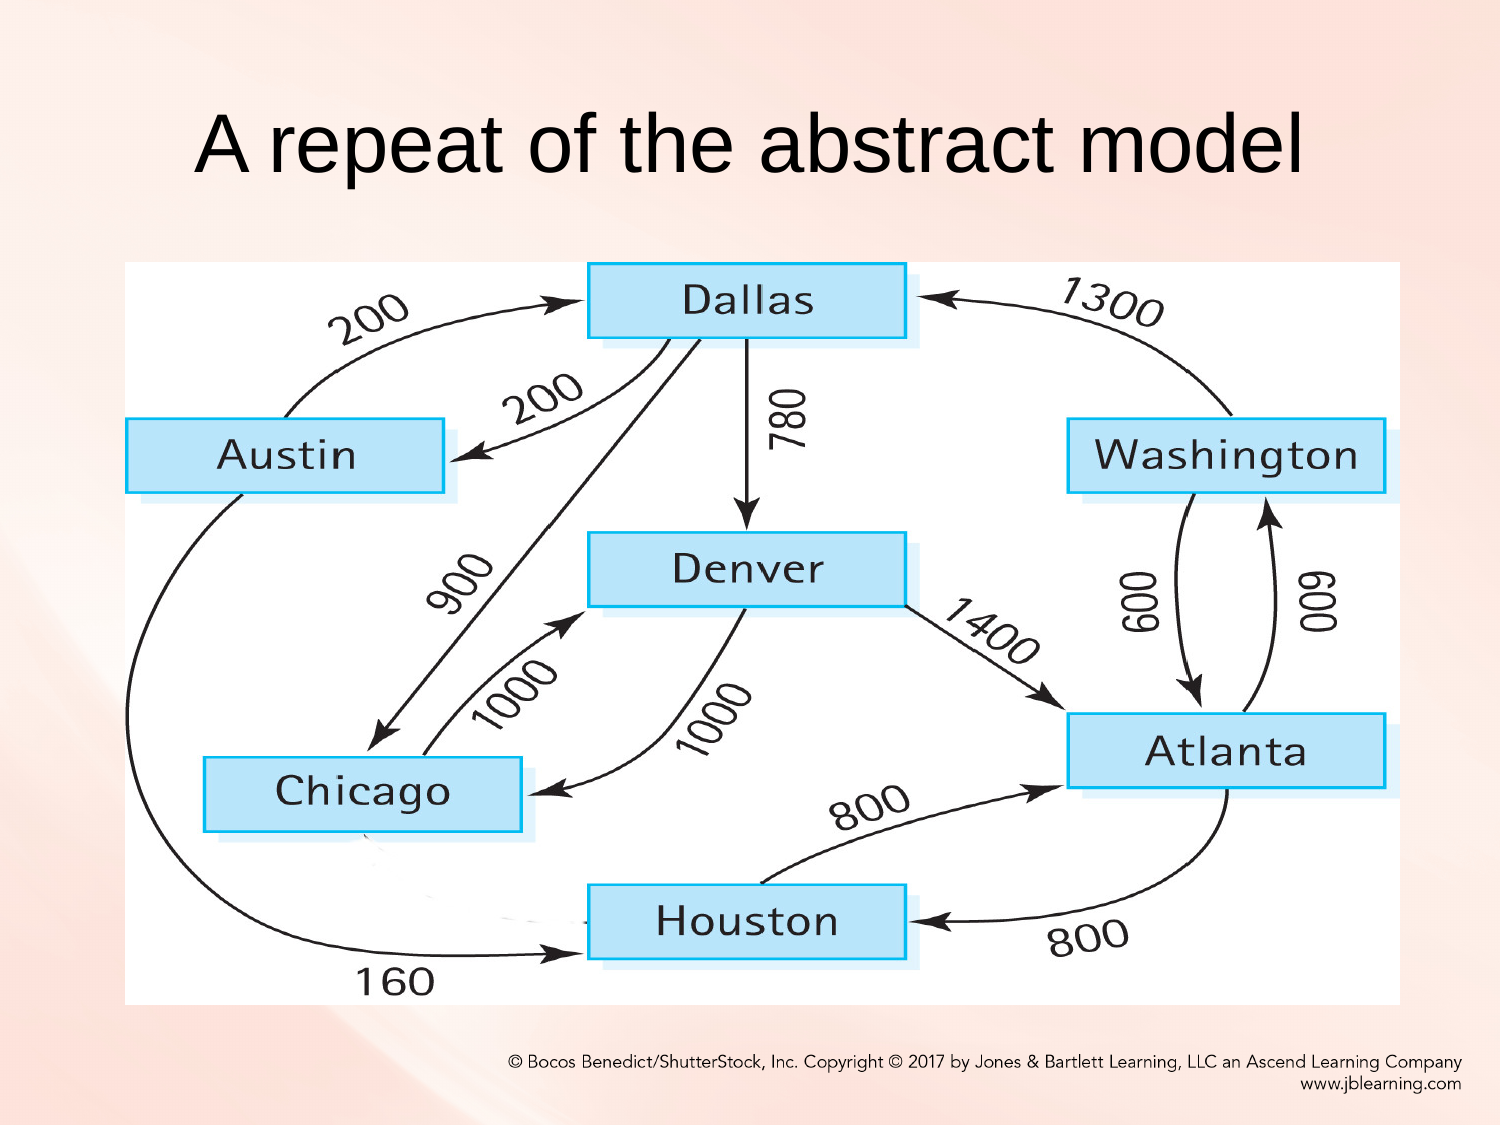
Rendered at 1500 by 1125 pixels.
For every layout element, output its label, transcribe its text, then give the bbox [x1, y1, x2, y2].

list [124, 262, 1401, 1006]
title A repeat of the abstract model [75, 45, 1425, 233]
picture [0, 0, 1500, 1125]
